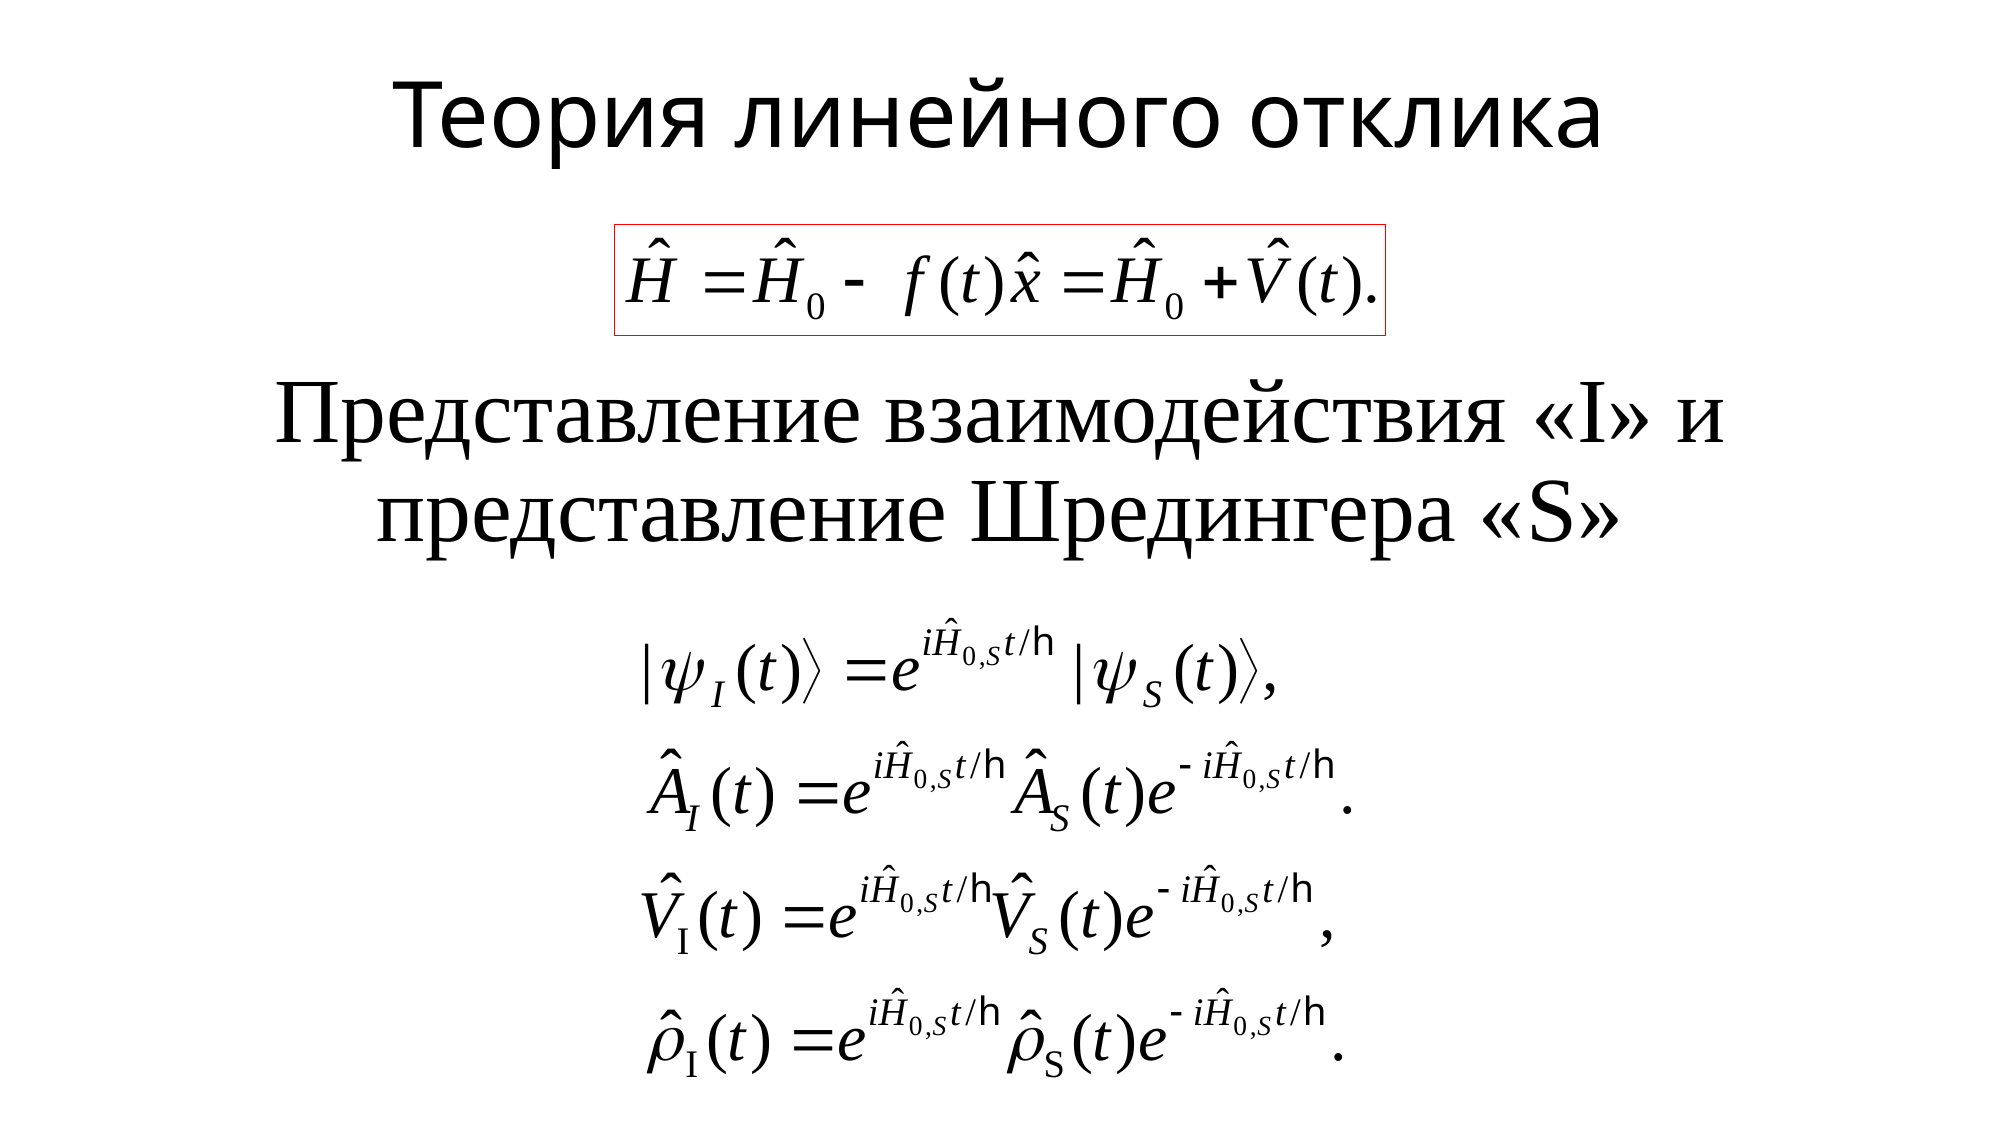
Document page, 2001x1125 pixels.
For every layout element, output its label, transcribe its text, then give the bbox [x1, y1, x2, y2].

text_box Представление взаимодействия «I» и представление Шредингера «S» [137, 354, 1863, 572]
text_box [634, 603, 1366, 1093]
title Теория линейного отклика [137, 39, 1863, 196]
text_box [614, 224, 1386, 336]
